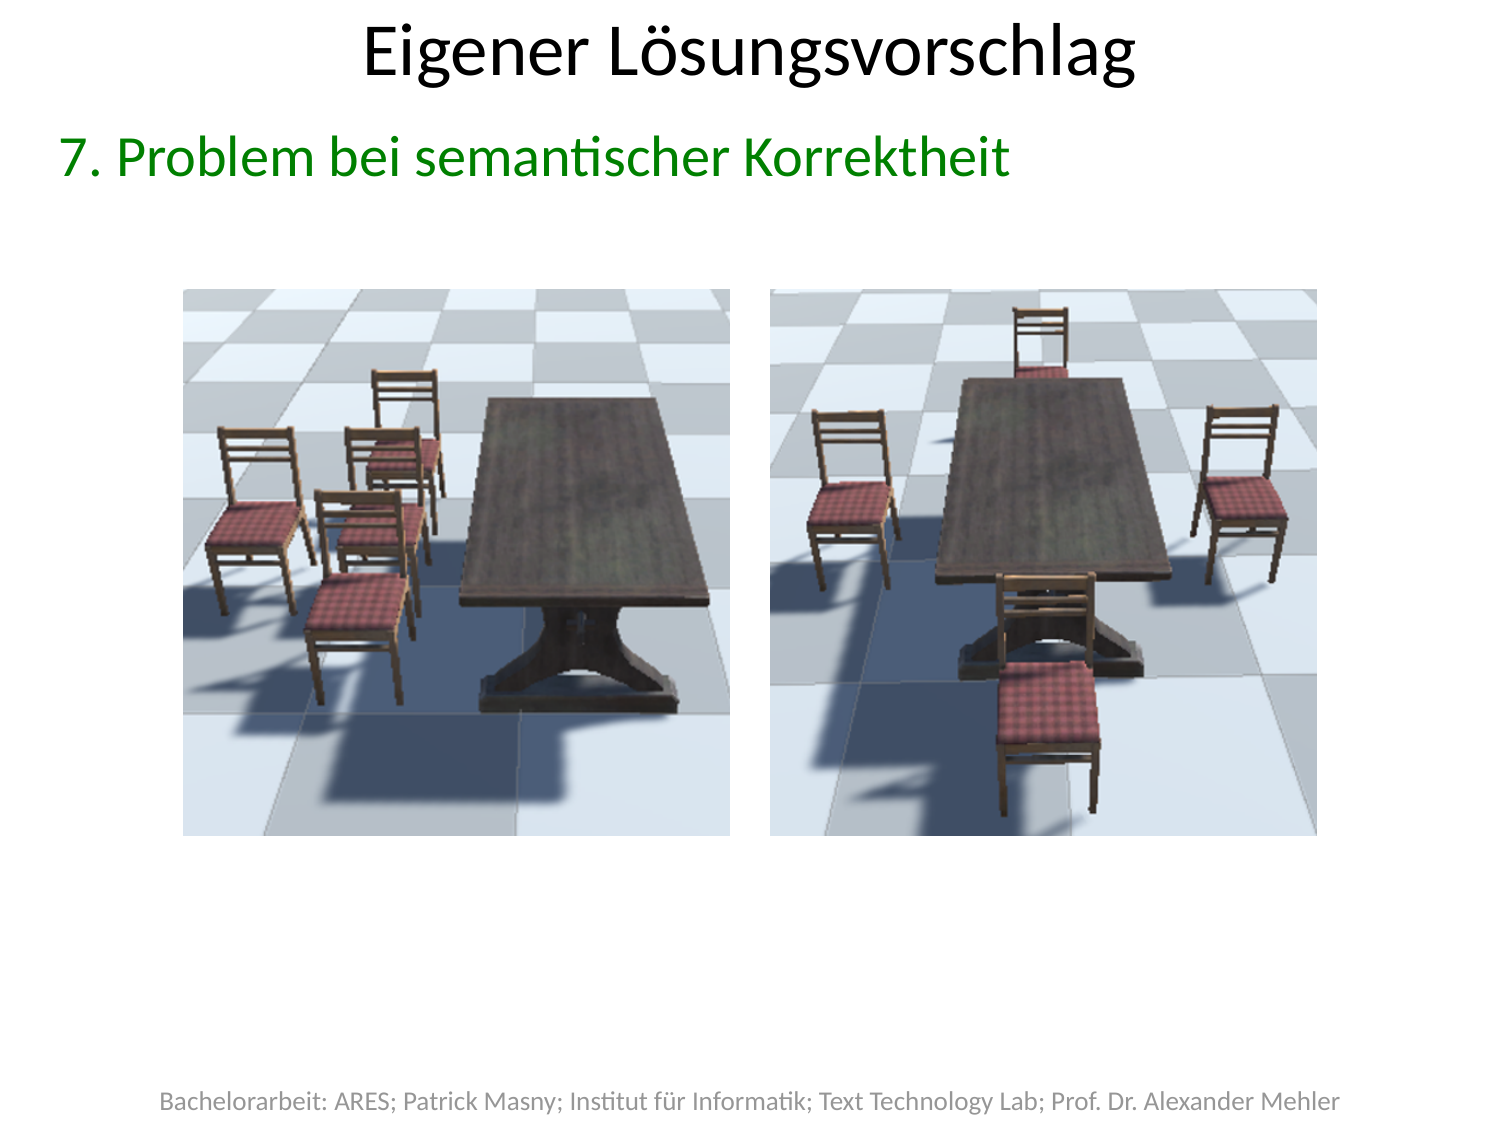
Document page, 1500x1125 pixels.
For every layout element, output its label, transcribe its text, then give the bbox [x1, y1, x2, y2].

picture [182, 288, 730, 836]
title Eigener Lösungsvorschlag [0, 0, 1500, 92]
picture [769, 288, 1318, 836]
list 7. Problem bei semantischer Korrektheit [0, 117, 1500, 190]
